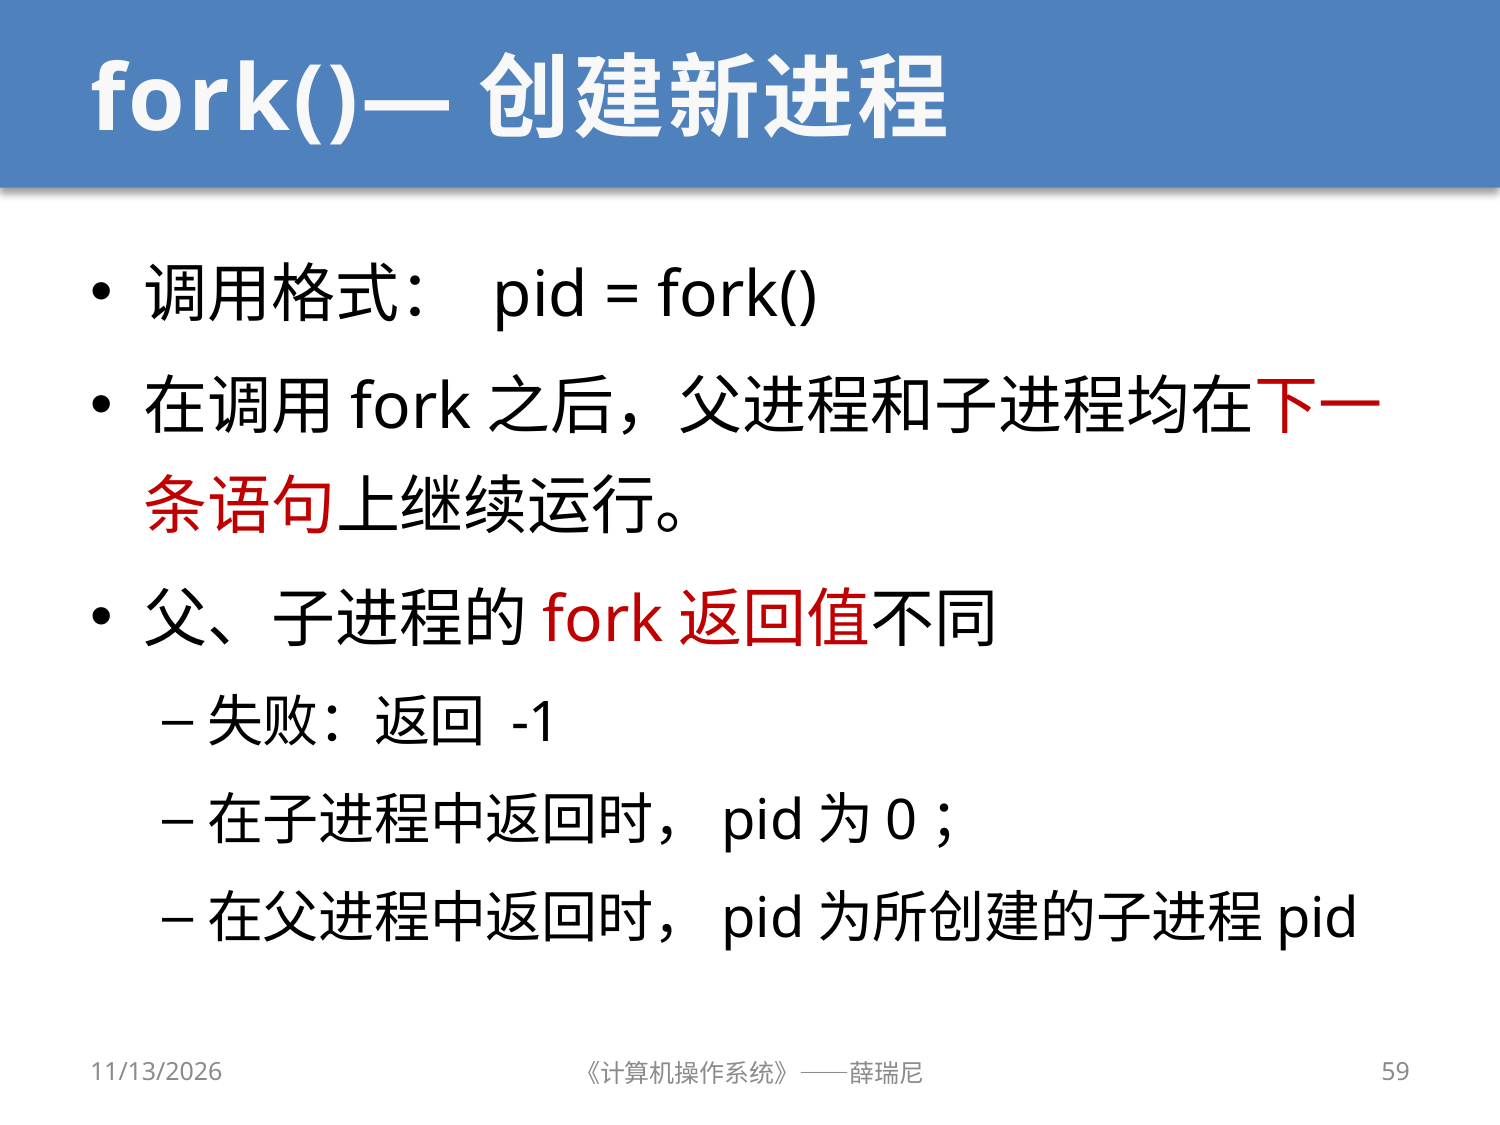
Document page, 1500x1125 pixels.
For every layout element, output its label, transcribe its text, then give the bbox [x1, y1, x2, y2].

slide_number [75, 1042, 425, 1103]
list 调用格式： pid = fork() 在调用fork之后，父进程和子进程均在下一条语句上继续运行。 父、子进程的fork返回值不同 失败：返回 -1 在子进程中返回时，pid为0； 在父进程中返回时，pid为所创建的子进程pid [75, 221, 1425, 1021]
footer 《计算机操作系统》——薛瑞尼 [512, 1042, 988, 1103]
slide_number 59 [1074, 1042, 1425, 1103]
title fork()—创建新进程 [75, 0, 1425, 188]
